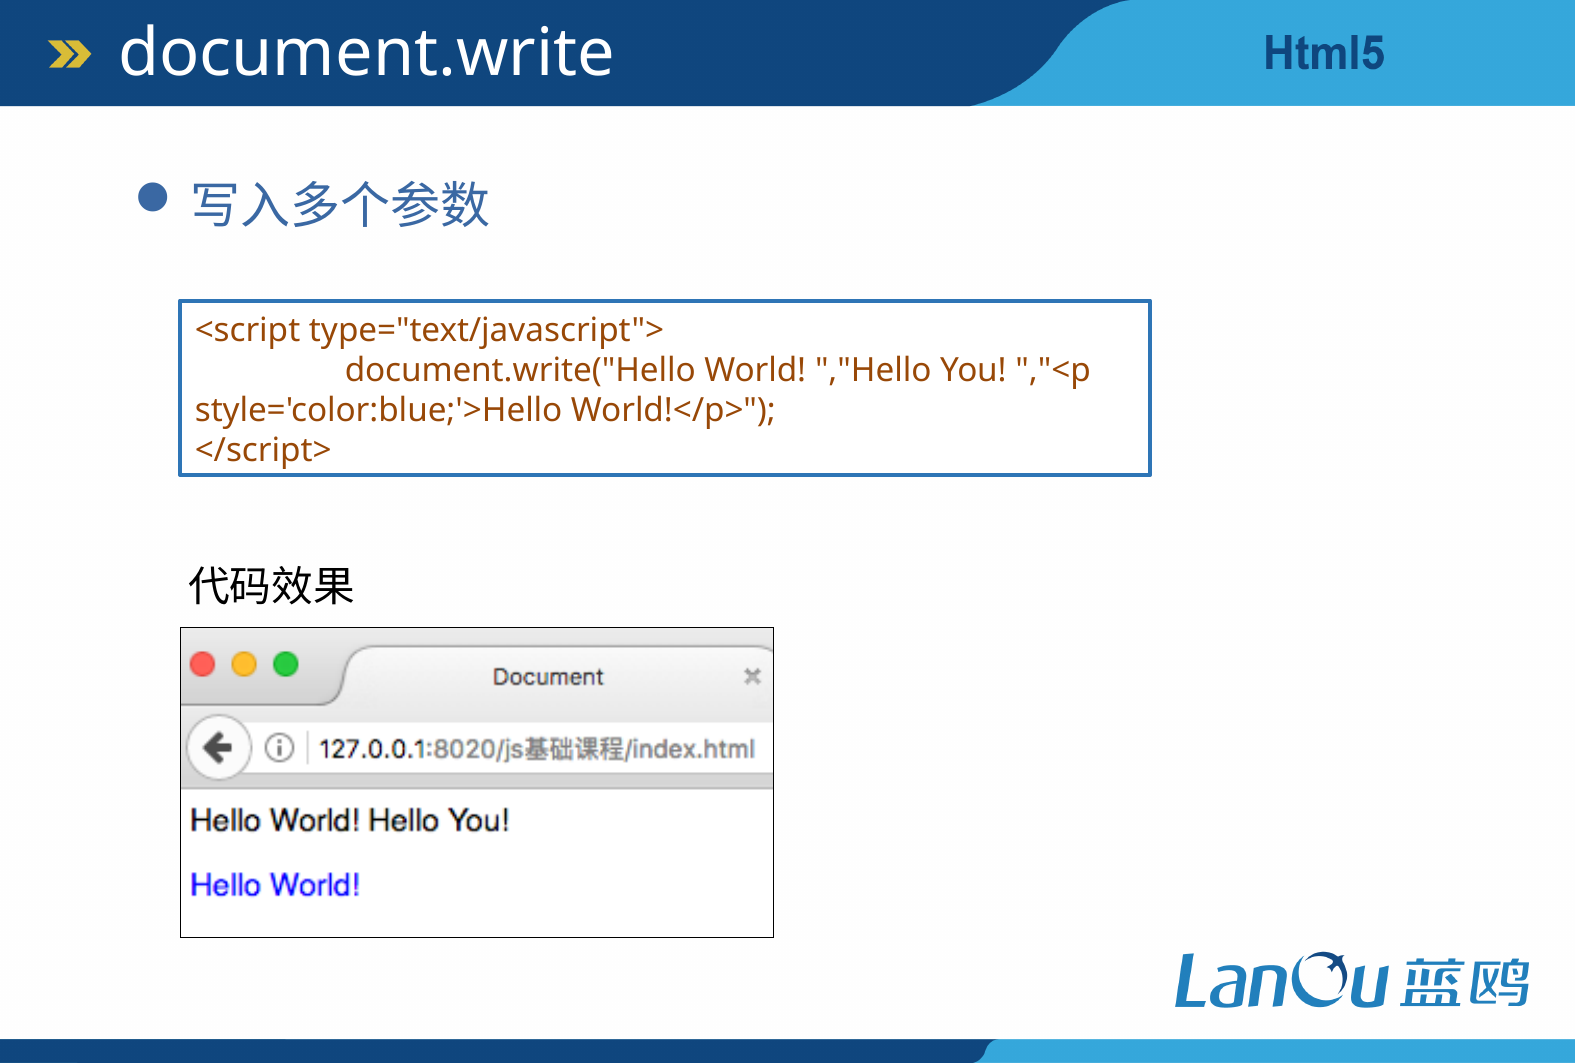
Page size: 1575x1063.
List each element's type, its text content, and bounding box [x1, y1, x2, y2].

text_box <script type="text/javascript"> document.write("Hello World! ","Hello You! ","<p style='color:blue;'>Hello World!</p>"); </script> [178, 299, 1152, 477]
text_box 代码效果 [180, 552, 363, 618]
text_box 写入多个参数 [126, 166, 499, 242]
text_box document.write [110, 1, 624, 97]
picture [0, 0, 1575, 1063]
